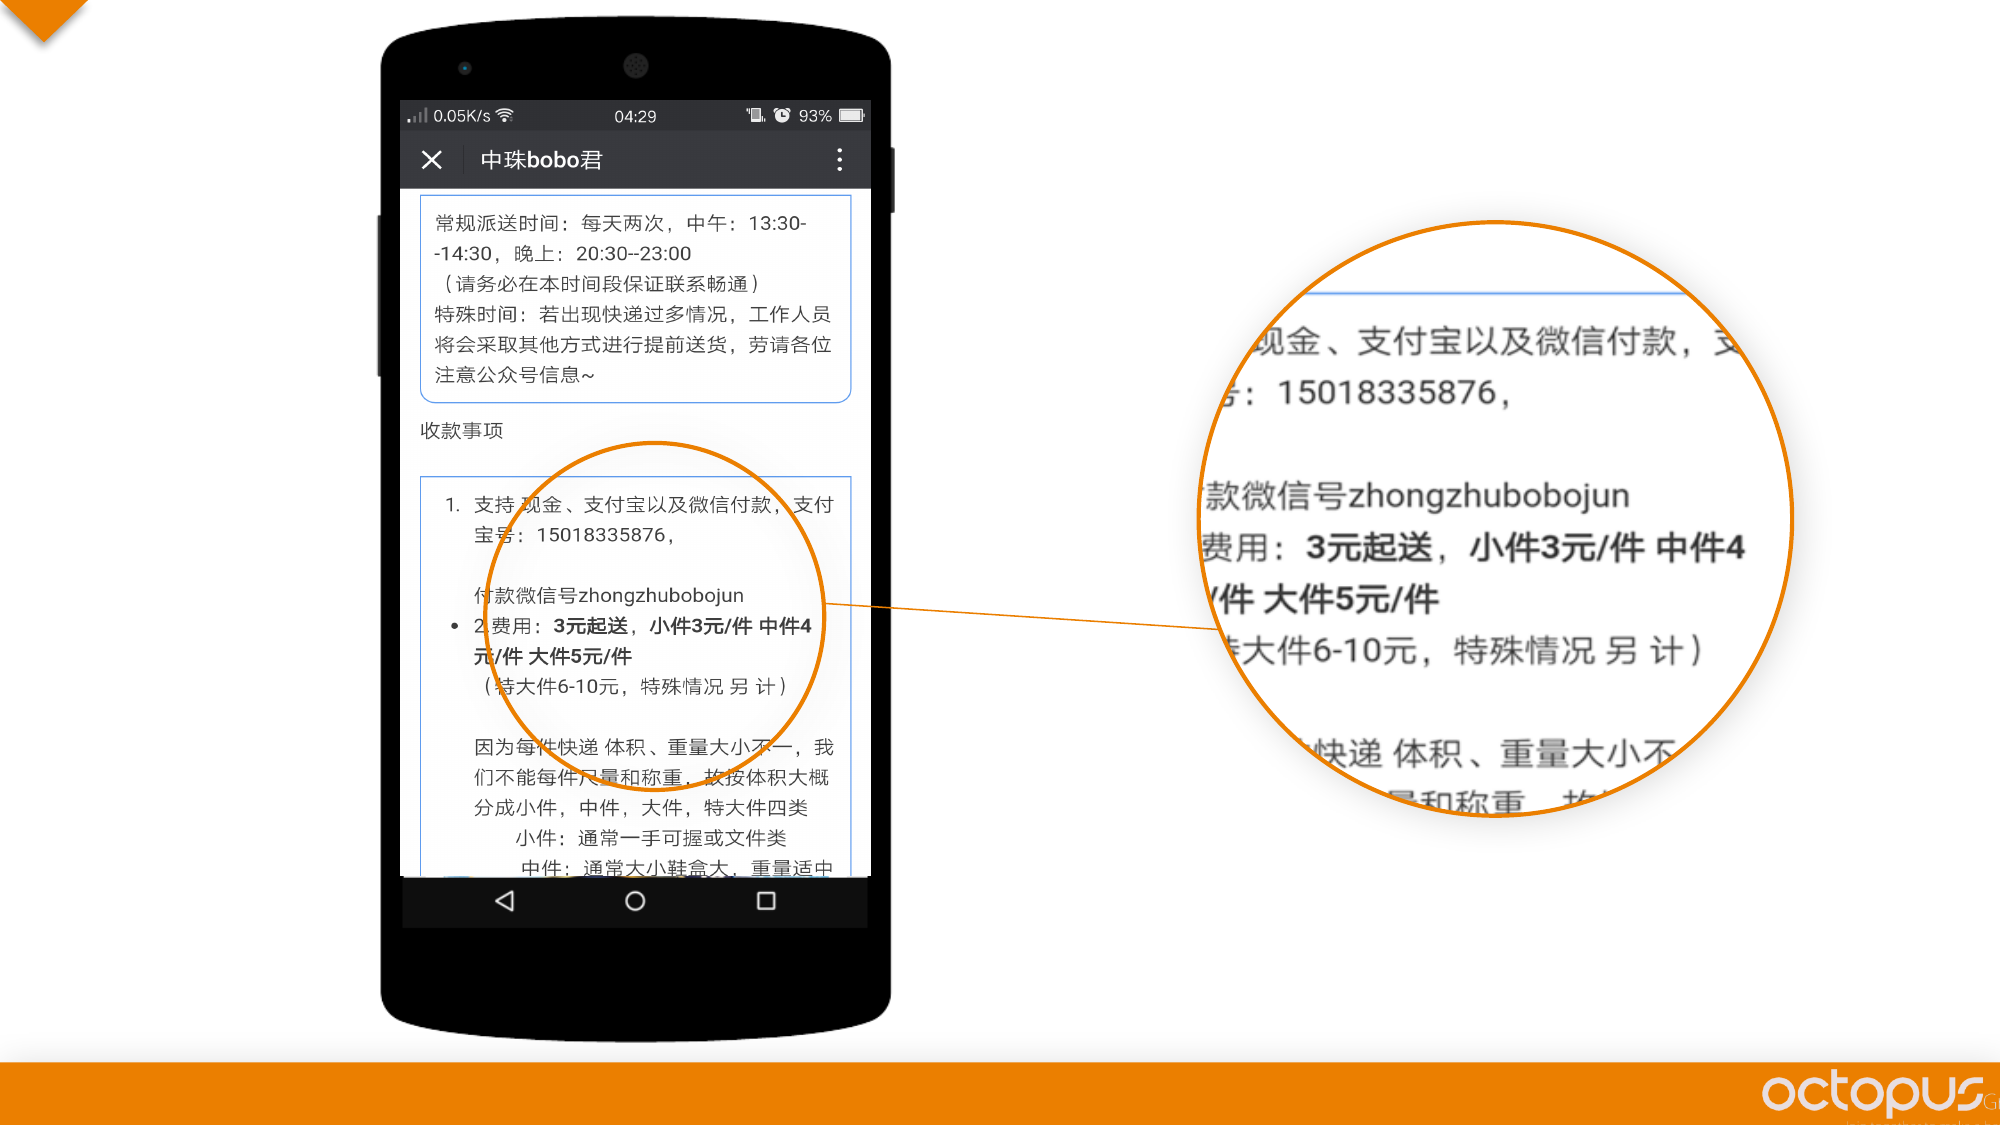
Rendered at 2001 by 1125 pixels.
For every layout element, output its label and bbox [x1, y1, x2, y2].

picture [1733, 1030, 2000, 1125]
text_box [824, 603, 1219, 630]
text_box [0, 0, 90, 45]
picture [314, 0, 936, 1084]
text_box [1196, 220, 1795, 818]
text_box [0, 1060, 1728, 1125]
